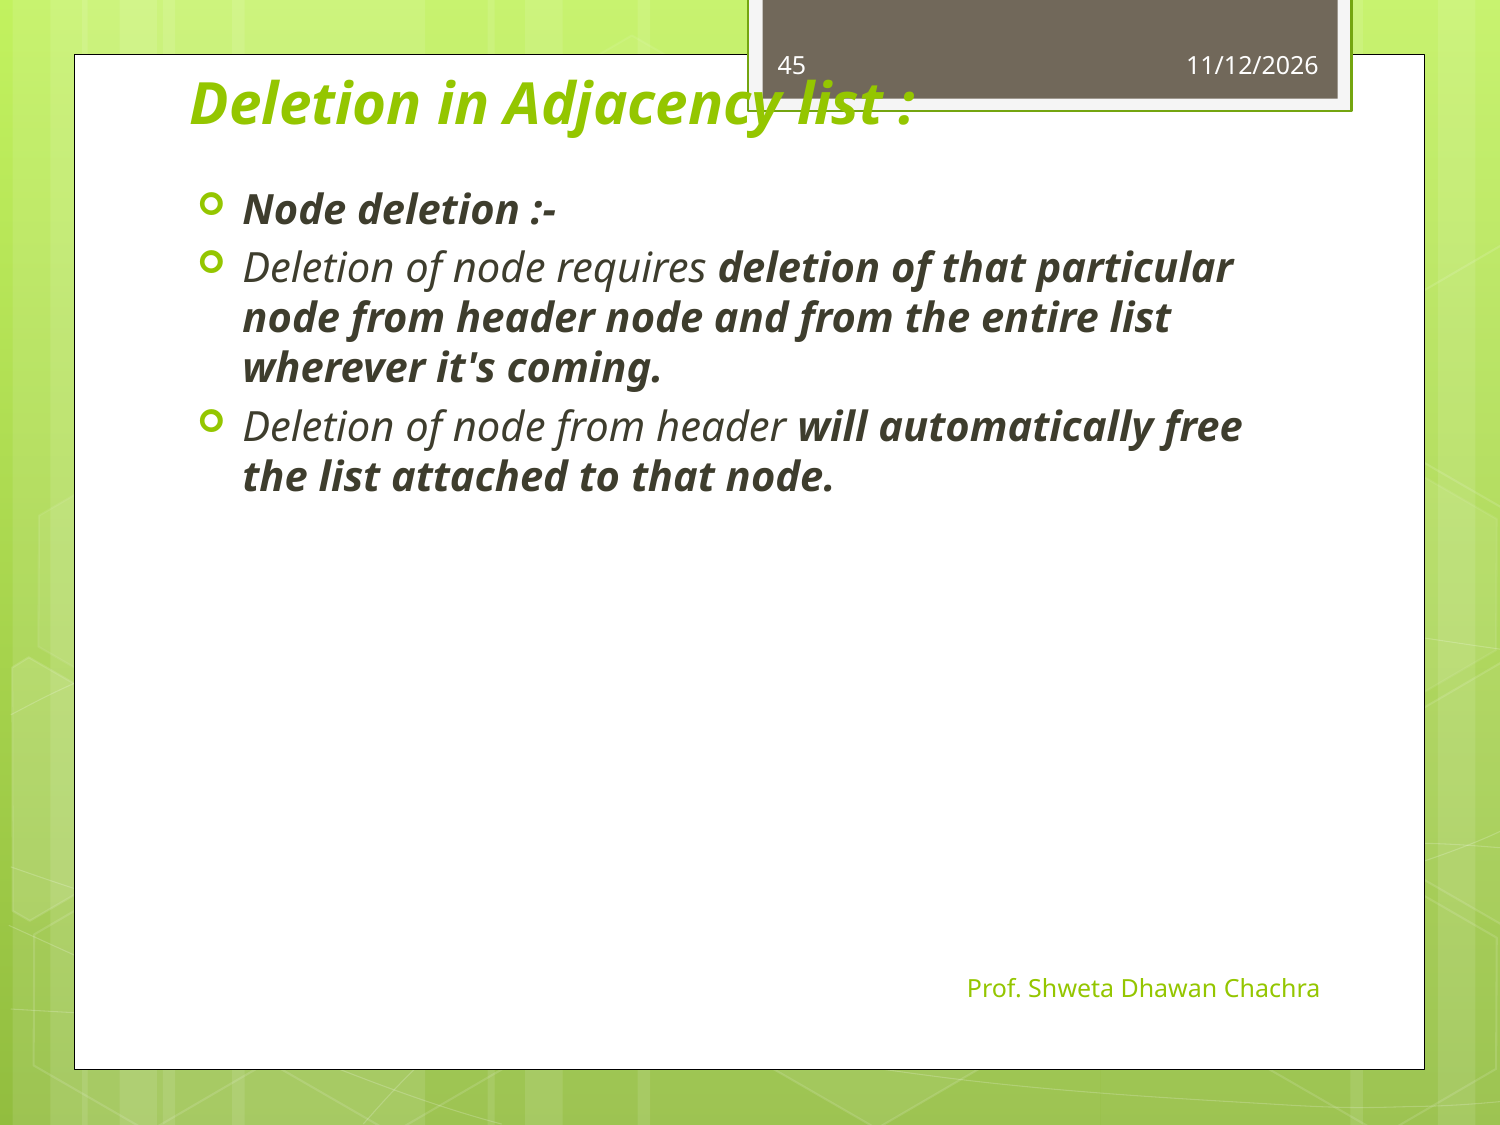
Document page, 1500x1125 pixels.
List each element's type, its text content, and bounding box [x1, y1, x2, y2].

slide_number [983, 36, 1334, 97]
slide_number 45 [762, 36, 982, 97]
list Node deletion :- Deletion of node requires deletion of that particular node from header node and from the entire list wherever it's coming. Deletion of node from header will automatically free the list attached to that node. [171, 174, 1283, 957]
title Deletion in Adjacency list : [174, 87, 1328, 144]
footer Prof. Shweta Dhawan Chachra [761, 960, 1336, 1020]
